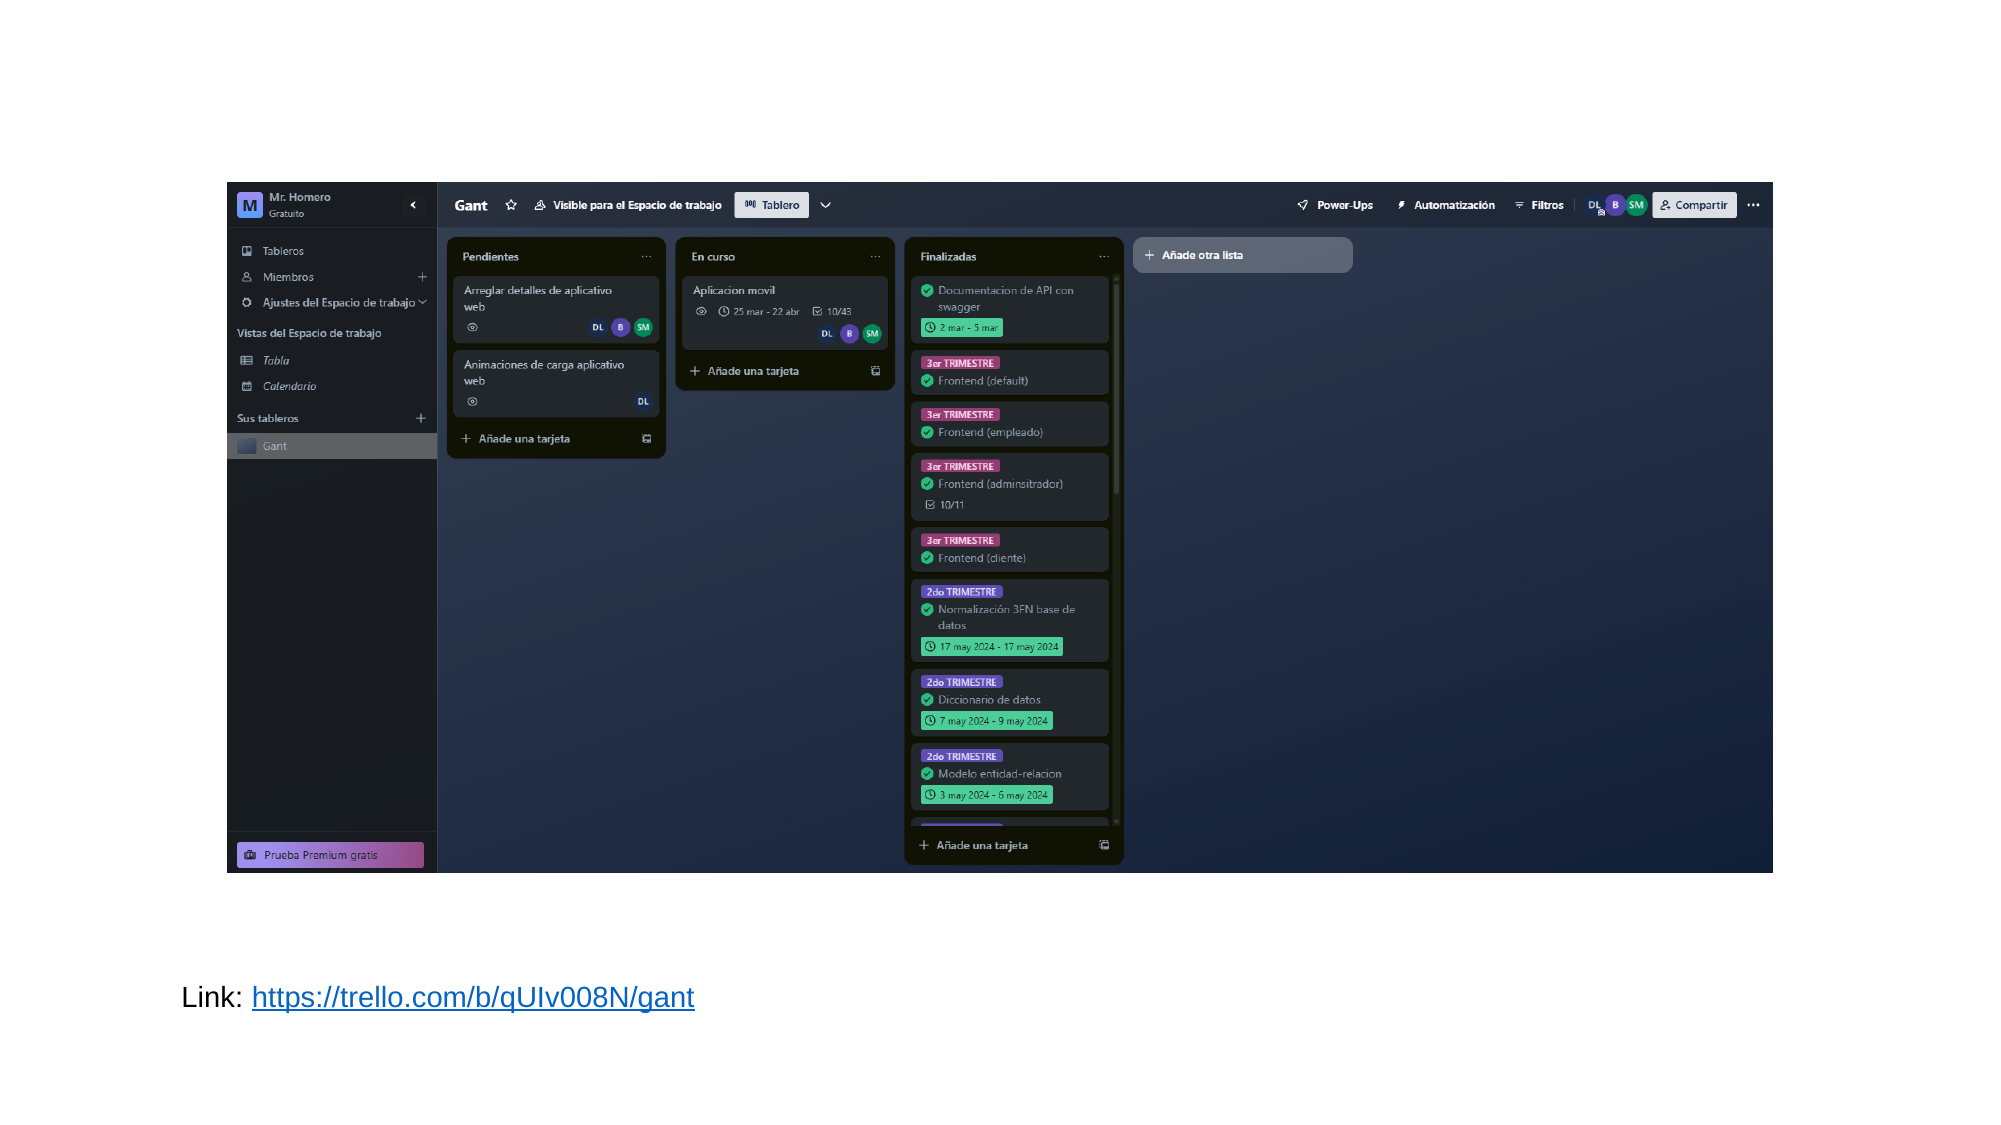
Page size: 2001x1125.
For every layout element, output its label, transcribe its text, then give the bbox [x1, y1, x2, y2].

picture [227, 181, 1773, 874]
text_box Link: https://trello.com/b/qUIv008N/gant [166, 970, 1254, 1021]
